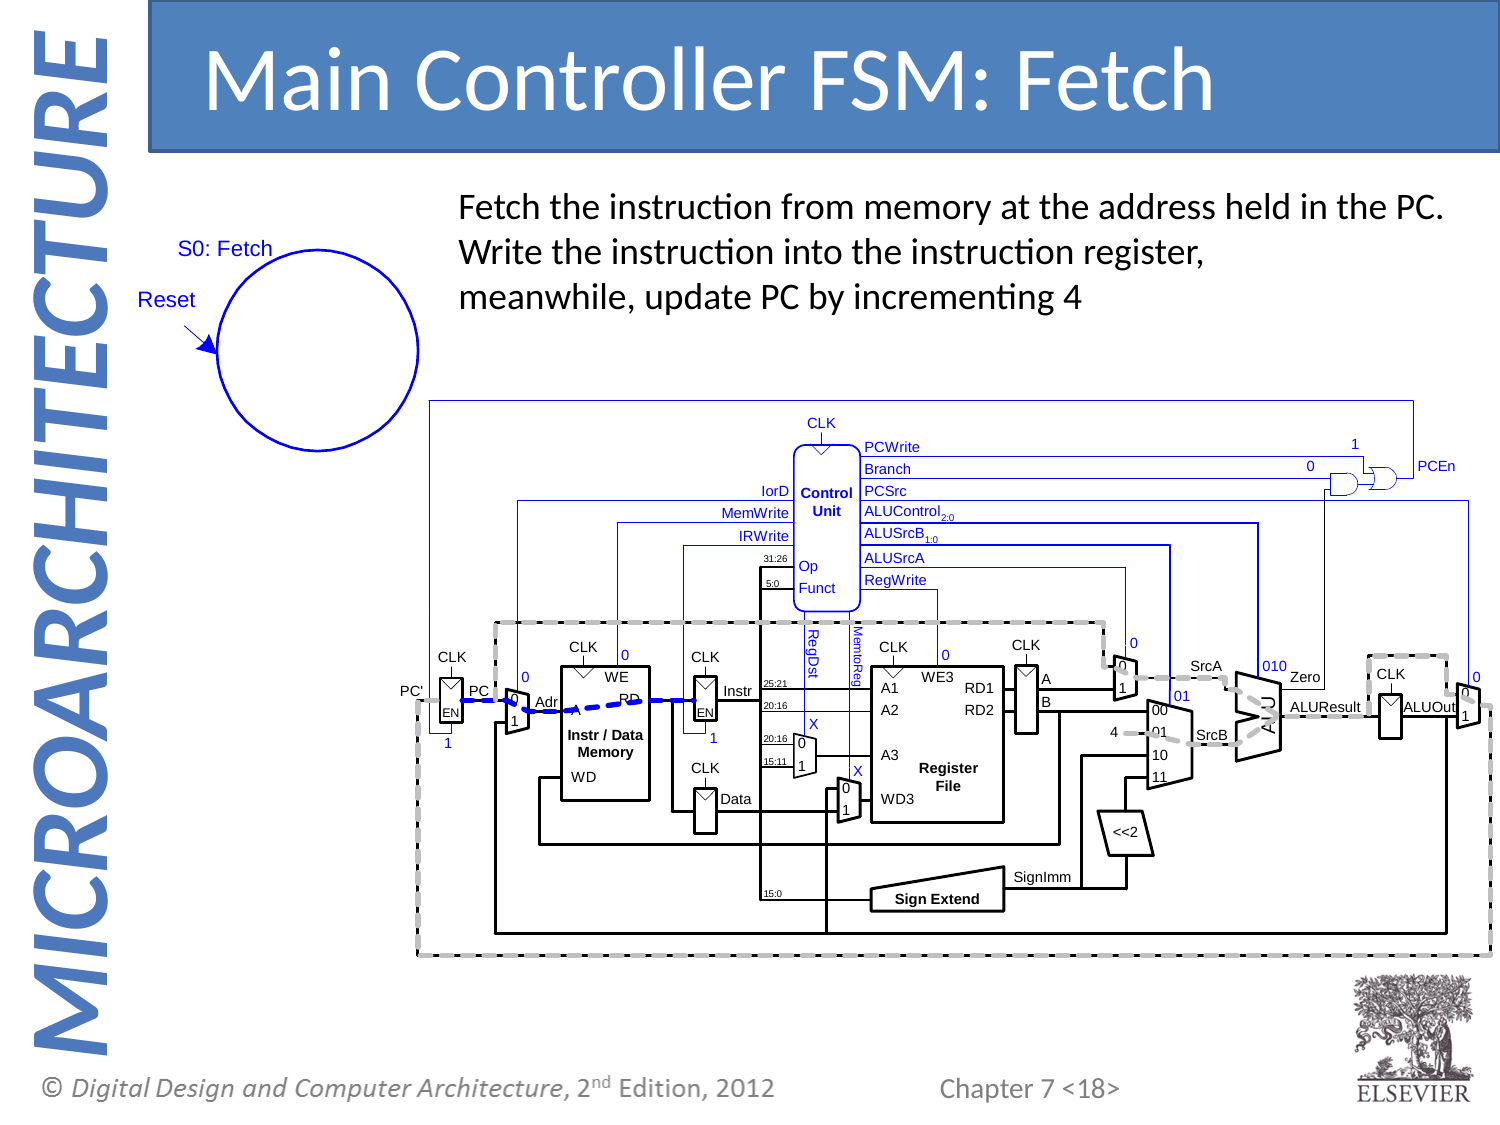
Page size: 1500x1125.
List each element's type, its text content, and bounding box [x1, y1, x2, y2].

picture [426, 233, 1500, 397]
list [112, 212, 426, 459]
text_box Fetch the instruction from memory at the address held in the PC. Write the instruction into the instruction register, meanwhile, update PC by incrementing 4 [443, 174, 1462, 325]
text_box Main Controller FSM: Fetch [187, 11, 1488, 136]
picture [0, 0, 1500, 231]
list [387, 397, 1500, 963]
picture [0, 233, 1500, 1125]
